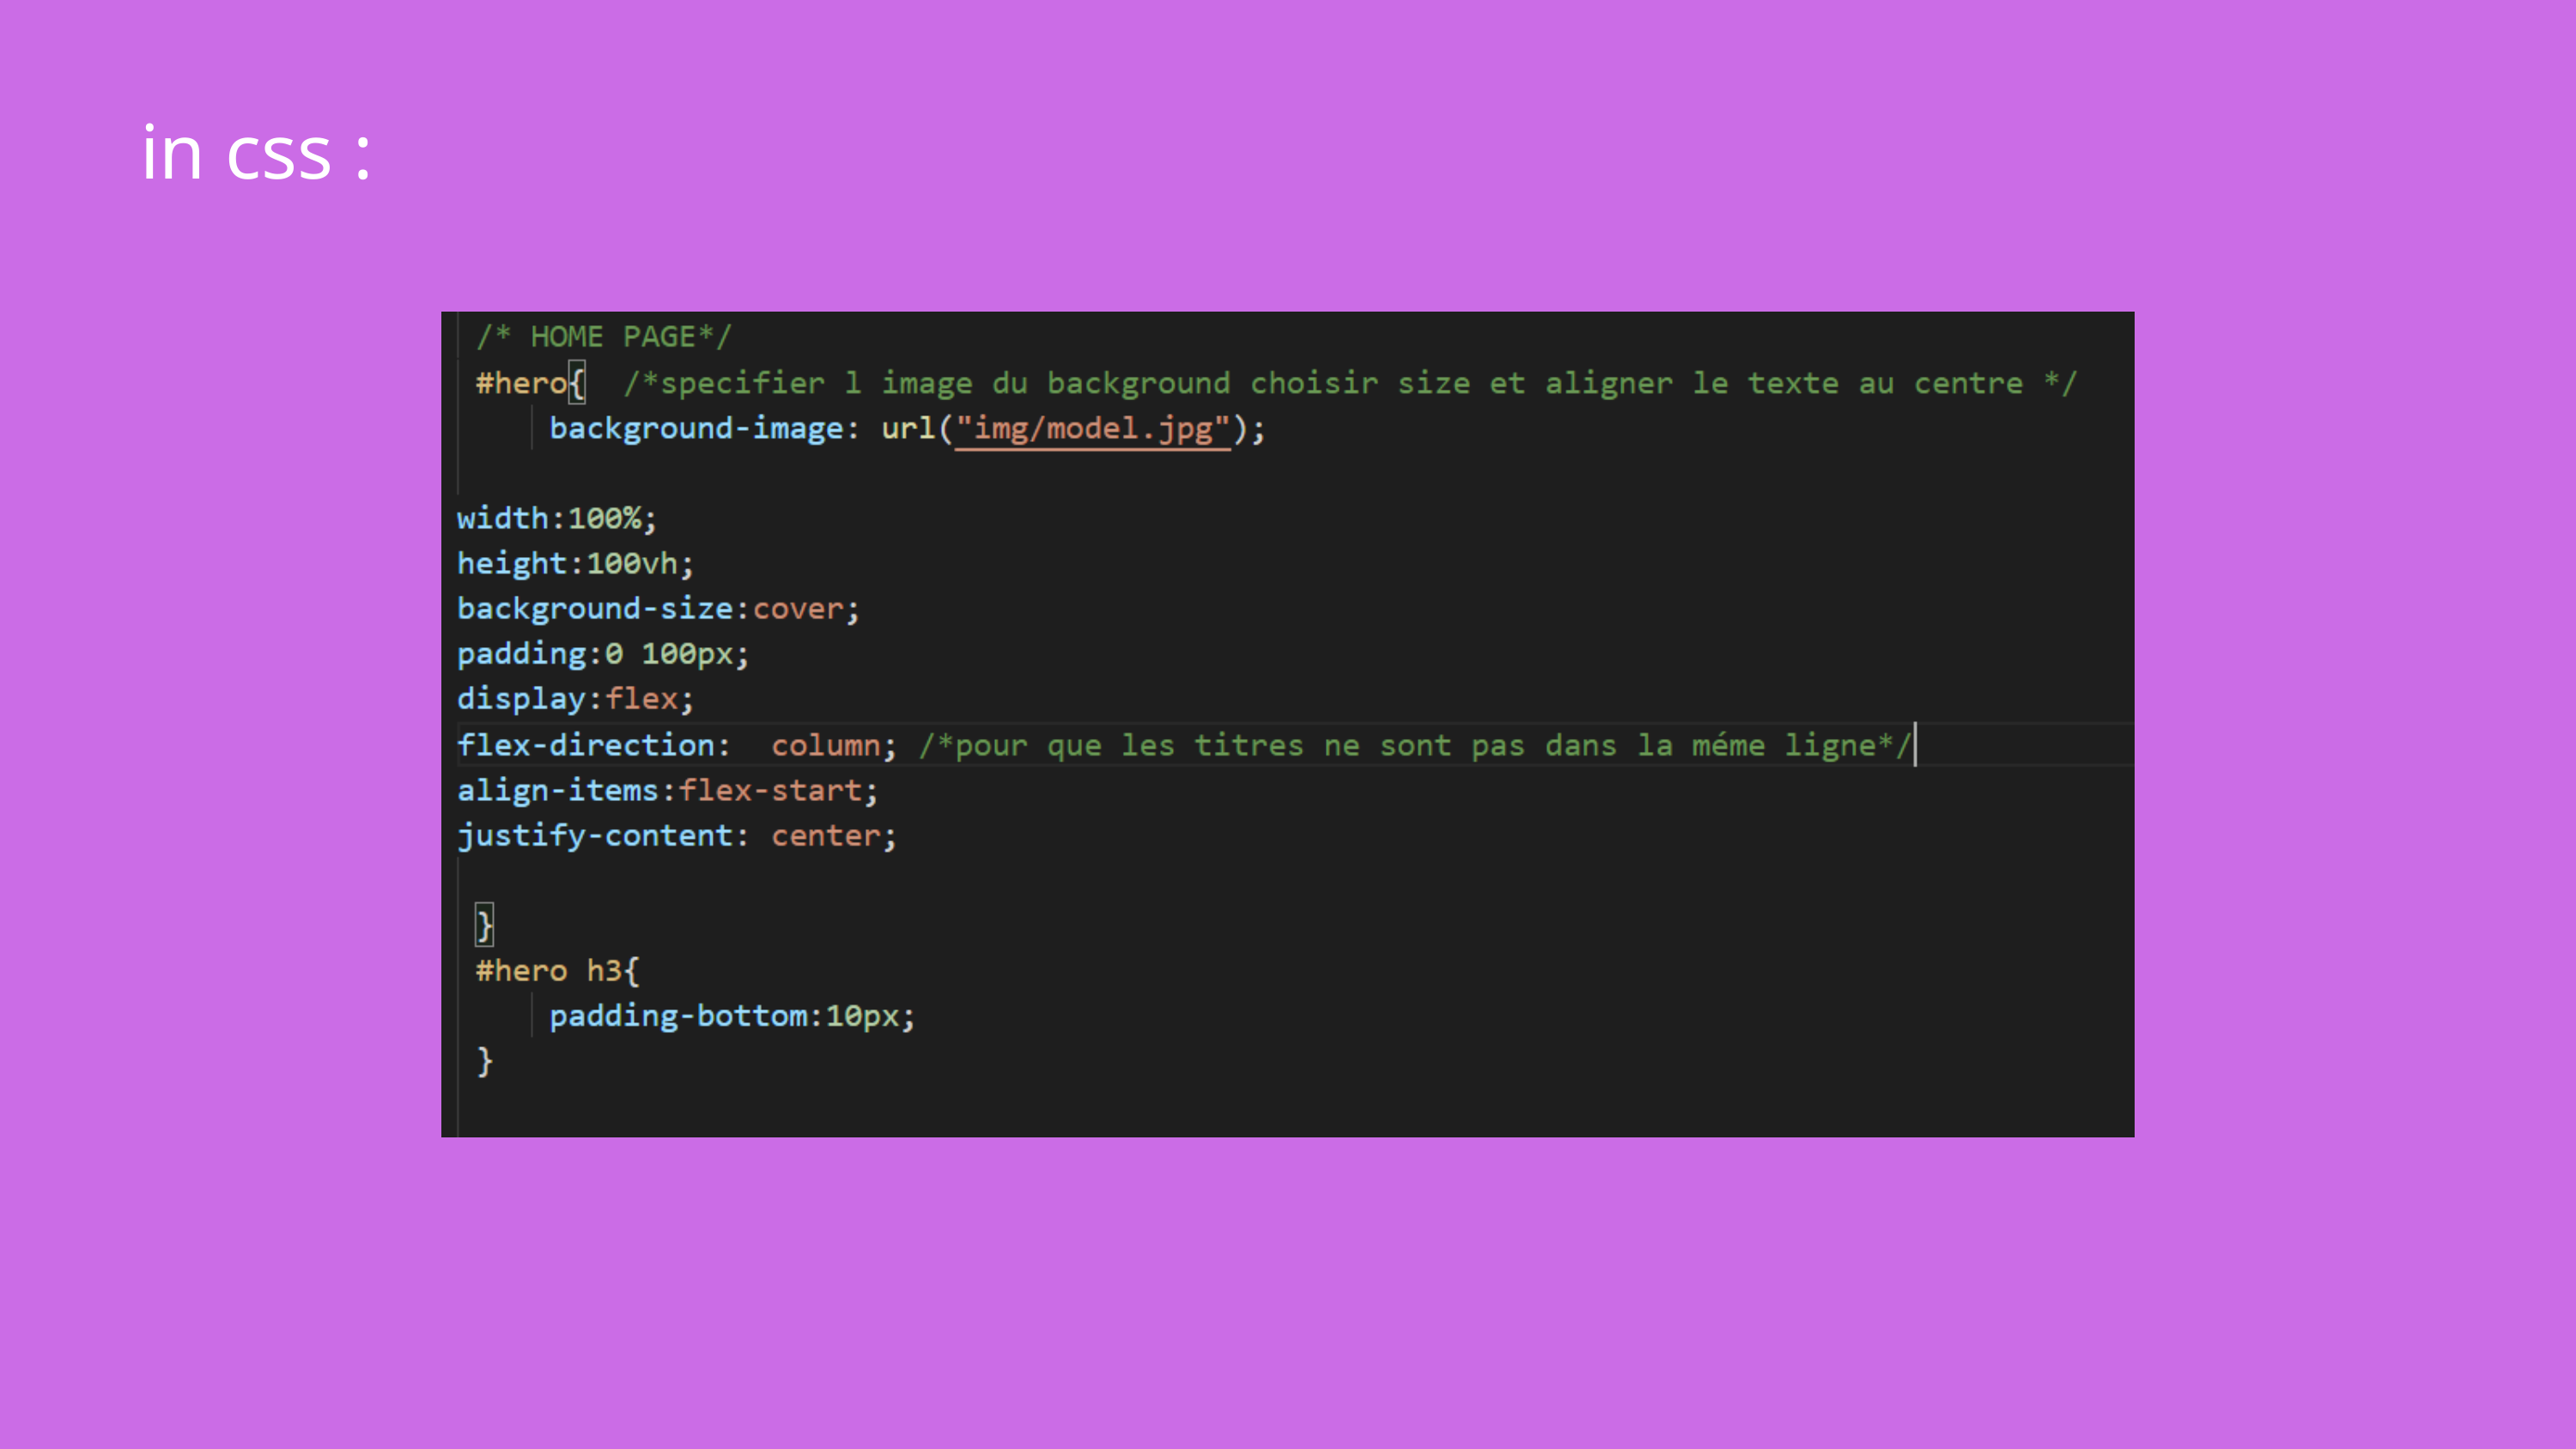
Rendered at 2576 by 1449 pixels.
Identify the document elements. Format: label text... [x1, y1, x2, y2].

picture [441, 311, 2135, 1137]
text_box in css : [140, 88, 2432, 195]
